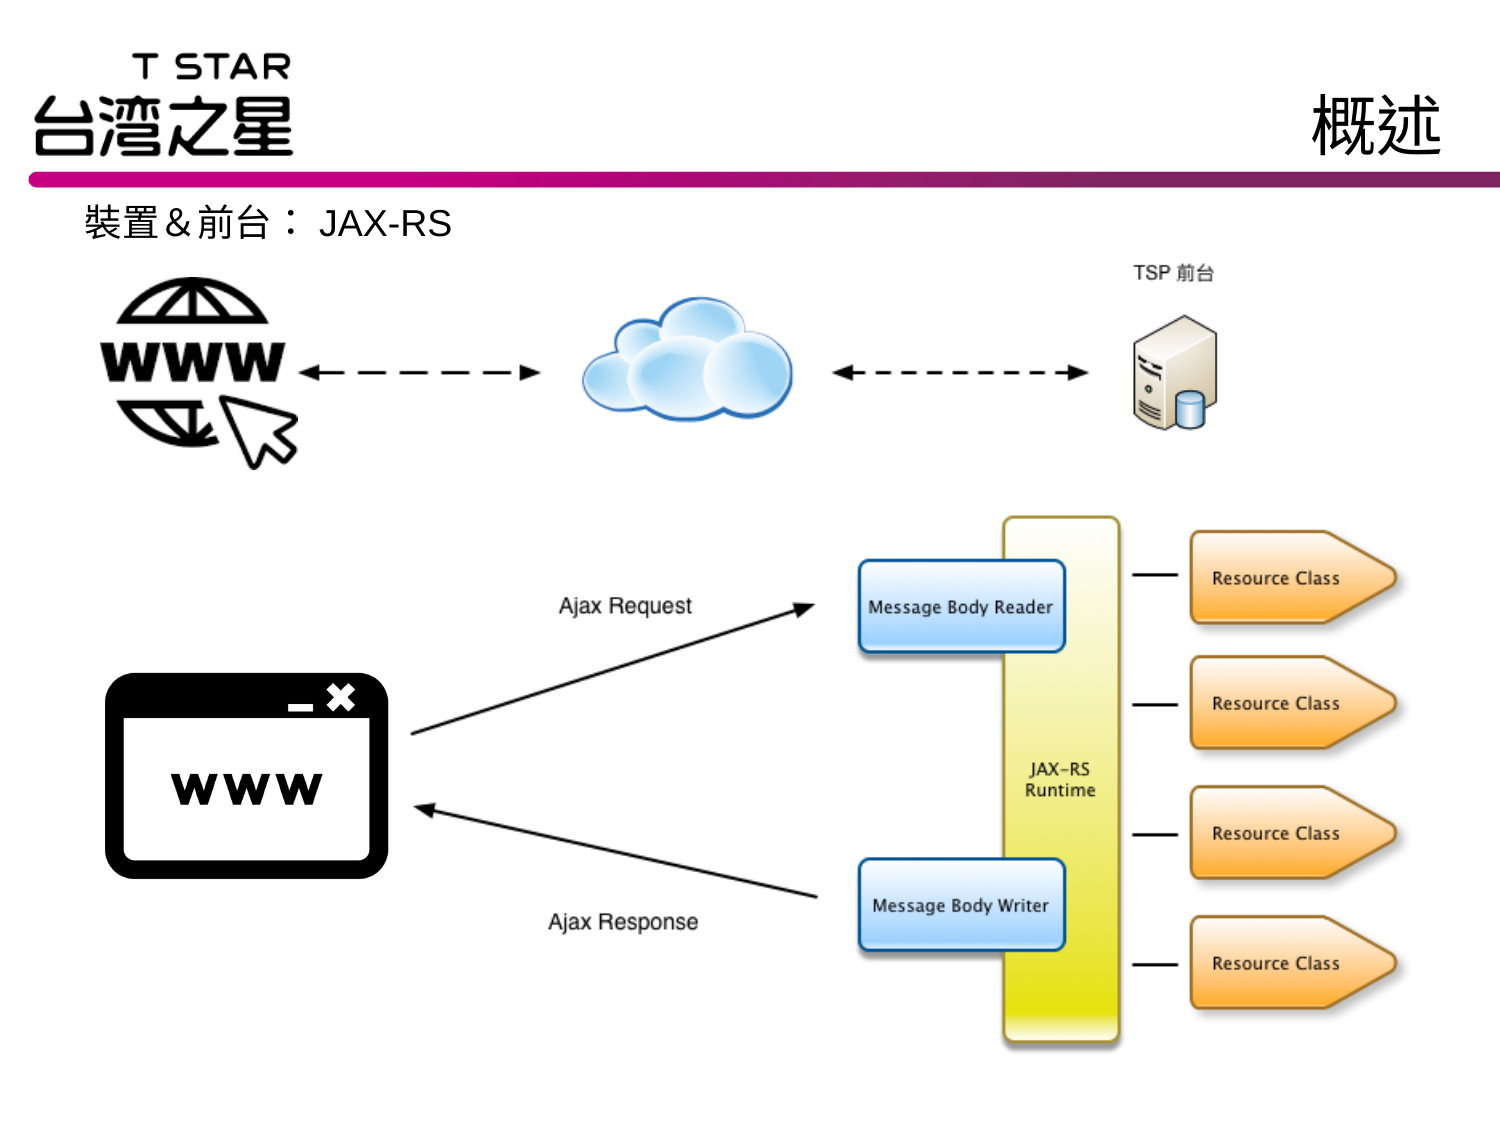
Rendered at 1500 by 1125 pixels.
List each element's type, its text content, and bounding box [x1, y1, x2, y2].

picture [468, 161, 1500, 209]
text_box 裝置＆前台：JAX-RS [70, 191, 468, 252]
picture [95, 243, 1432, 1071]
title 概述 [370, 66, 1459, 192]
picture [11, 42, 370, 209]
